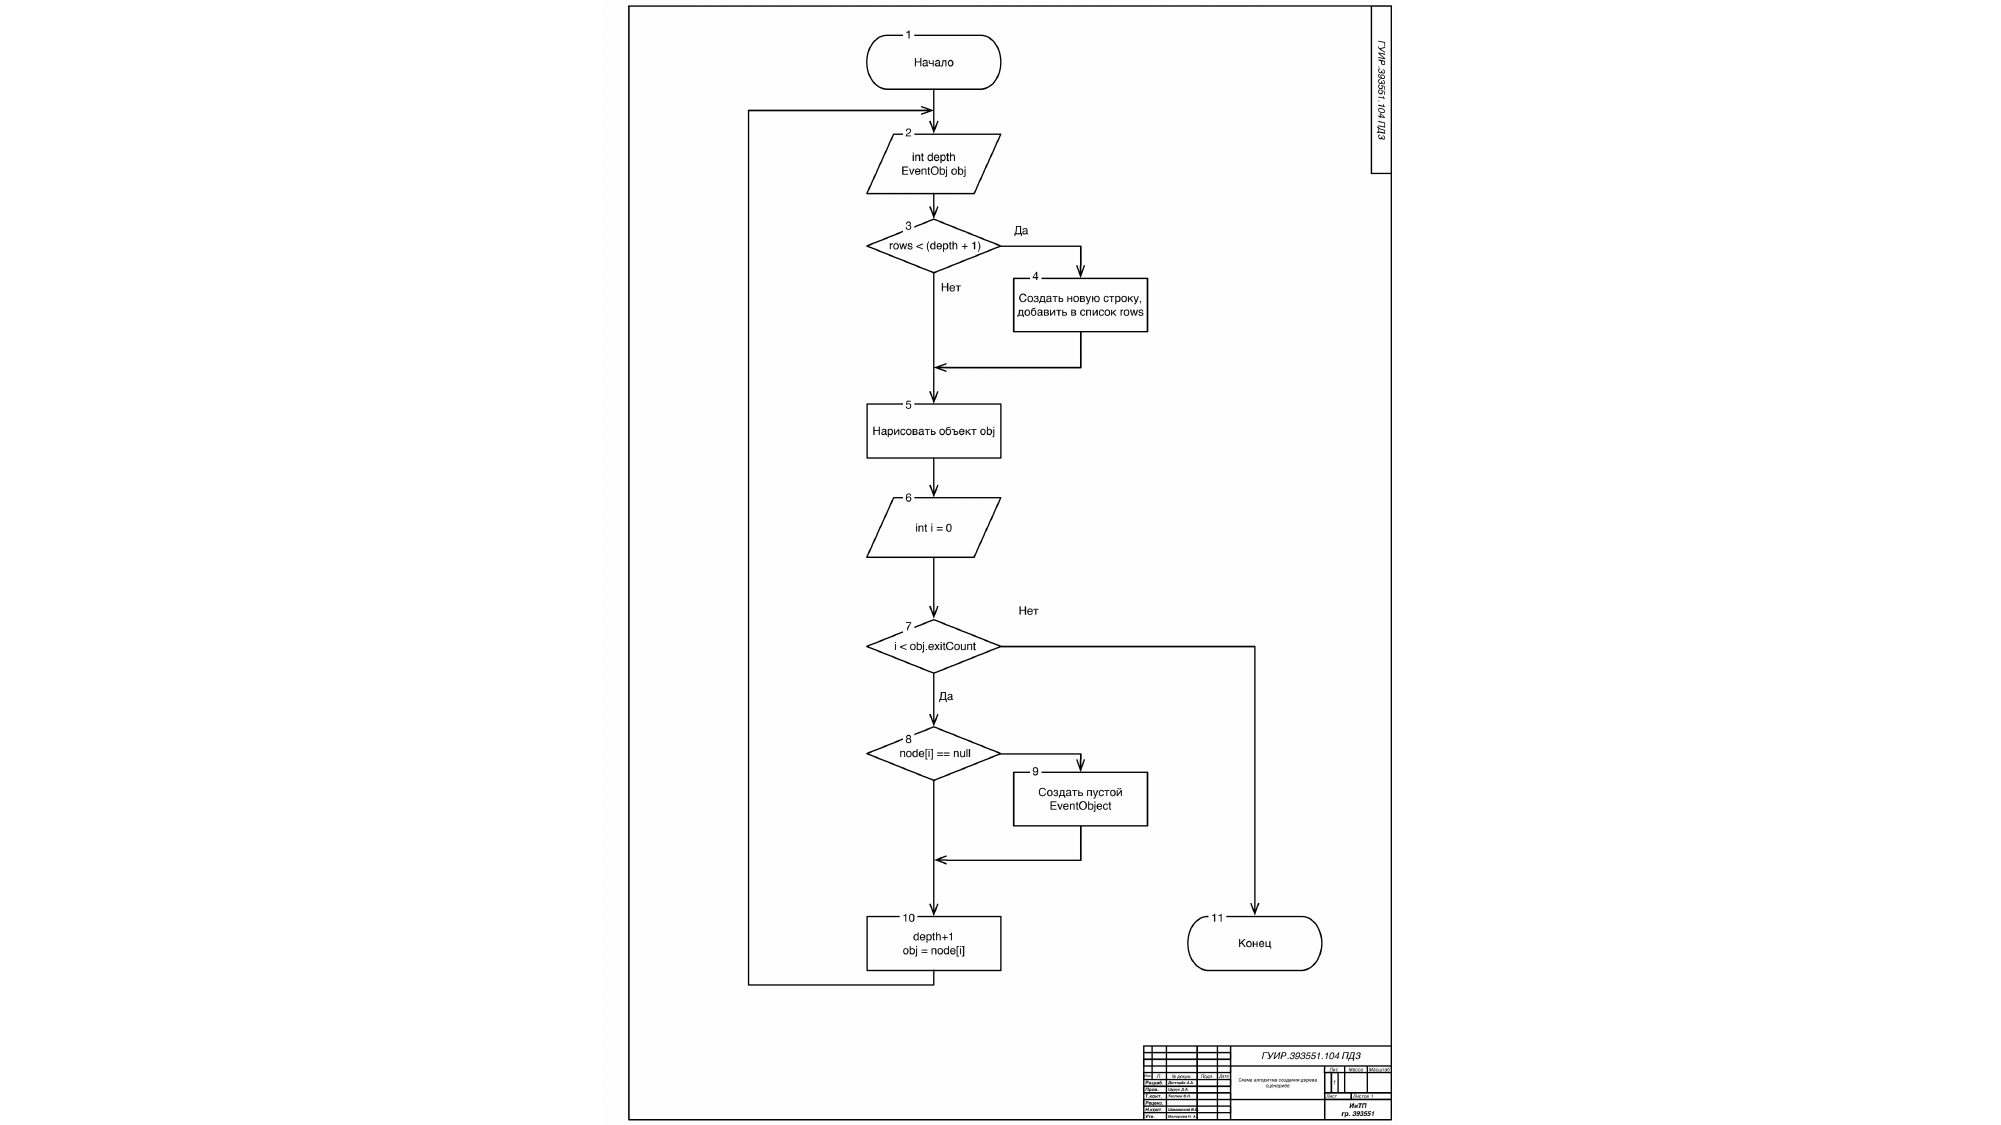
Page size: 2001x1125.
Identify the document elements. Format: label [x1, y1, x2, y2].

picture [602, 0, 1398, 1125]
